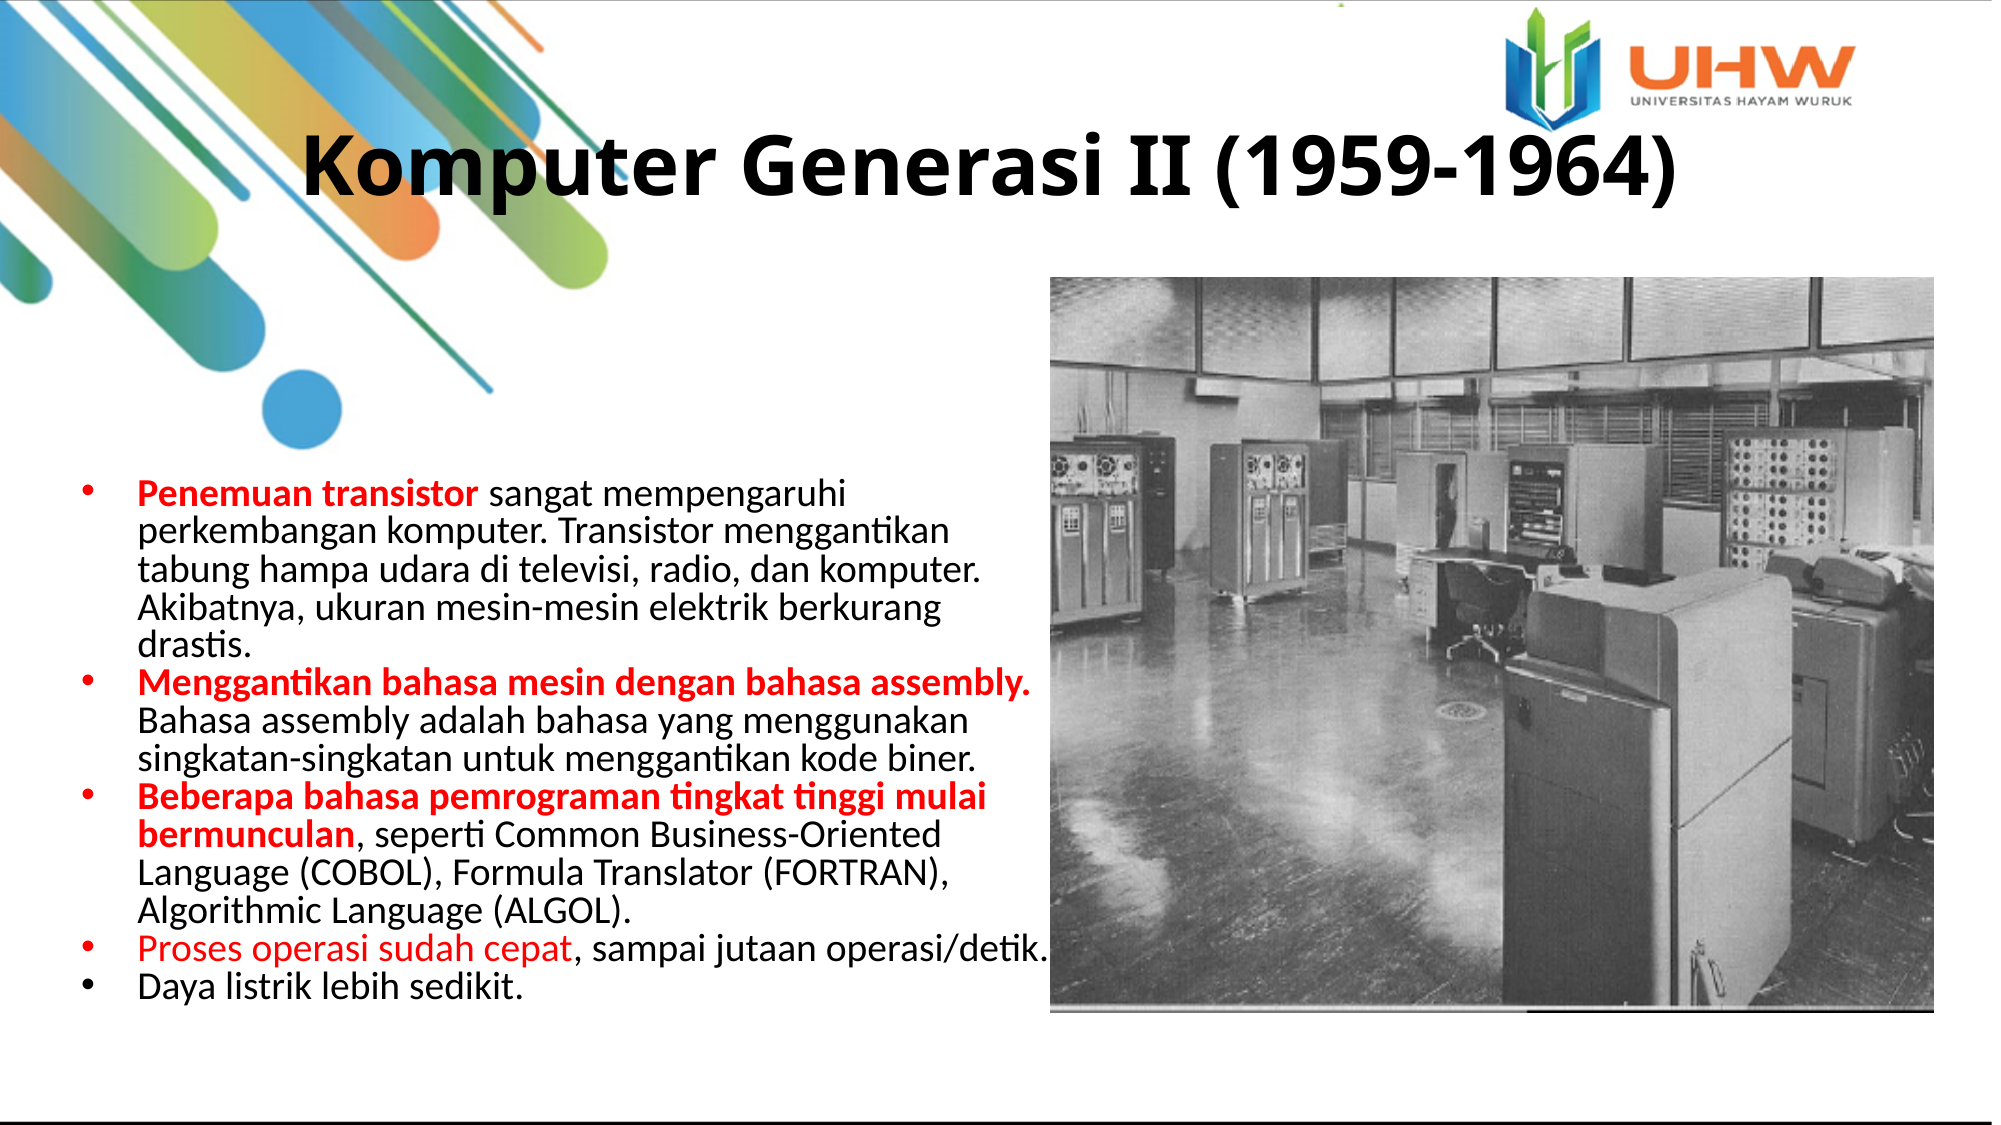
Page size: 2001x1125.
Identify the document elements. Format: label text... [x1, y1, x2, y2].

text_box Penemuan transistor sangat mempengaruhi perkembangan komputer. Transistor menggantikan tabung hampa udara di televisi, radio, dan komputer. Akibatnya, ukuran mesin-mesin elektrik berkurang drastis. Menggantikan bahasa mesin dengan bahasa assembly. Bahasa assembly adalah bahasa yang menggunakan singkatan-singkatan untuk menggantikan kode biner. Beberapa bahasa pemrograman tingkat tinggi mulai bermunculan, seperti Common Business-Oriented Language (COBOL), Formula Translator (FORTRAN), Algorithmic Language (ALGOL). Proses operasi sudah cepat, sampai jutaan operasi/detik. Daya listrik lebih sedikit. [66, 468, 1067, 1125]
title Komputer Generasi II (1959-1964) [137, 59, 1863, 278]
picture [0, 0, 1992, 1125]
